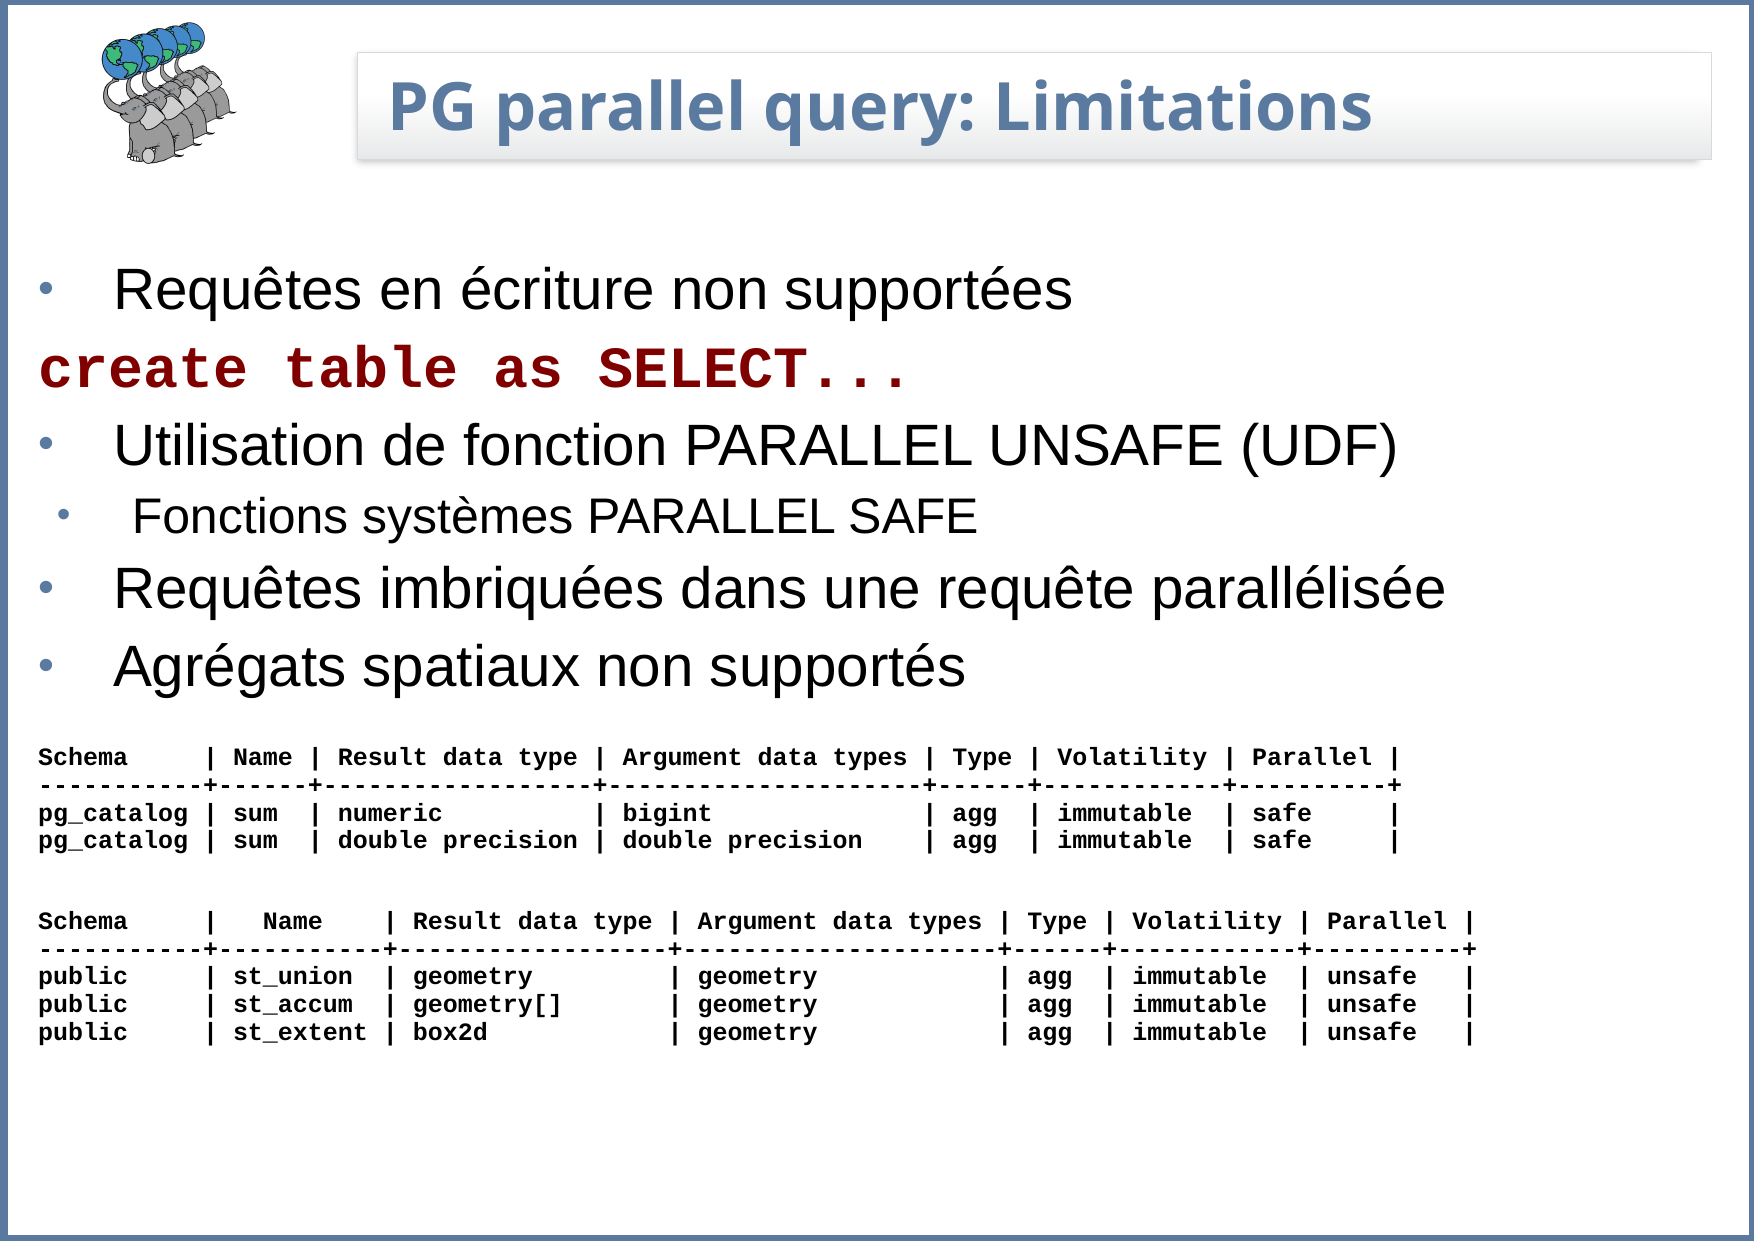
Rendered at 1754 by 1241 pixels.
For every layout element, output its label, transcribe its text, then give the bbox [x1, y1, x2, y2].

list Requêtes en écriture non supportées create table as SELECT... Utilisation de fonction PARALLEL UNSAFE (UDF) Fonctions systèmes PARALLEL SAFE Requêtes imbriquées dans une requête parallélisée Agrégats spatiaux non supportés Schema | Name | Result data type | Argument data types | Type | Volatility | Parallel | -----------+------+------------------+---------------------+------+------------+----------+ pg_catalog | sum | numeric | bigint | agg | immutable | safe | pg_catalog | sum | double precision | double precision | agg | immutable | safe | Schema | Name | Result data type | Argument data types | Type | Volatility | Parallel | -----------+-----------+------------------+---------------------+------+------------+----------+ public | st_union | geometry | geometry | agg | immutable | unsafe | public | st_accum | geometry[] | geometry | agg | immutable | unsafe | public | st_extent | box2d | geometry | agg | immutable | unsafe | [38, 253, 1710, 1199]
picture [83, 17, 251, 172]
title PG parallel query: Limitations [357, 52, 1712, 160]
